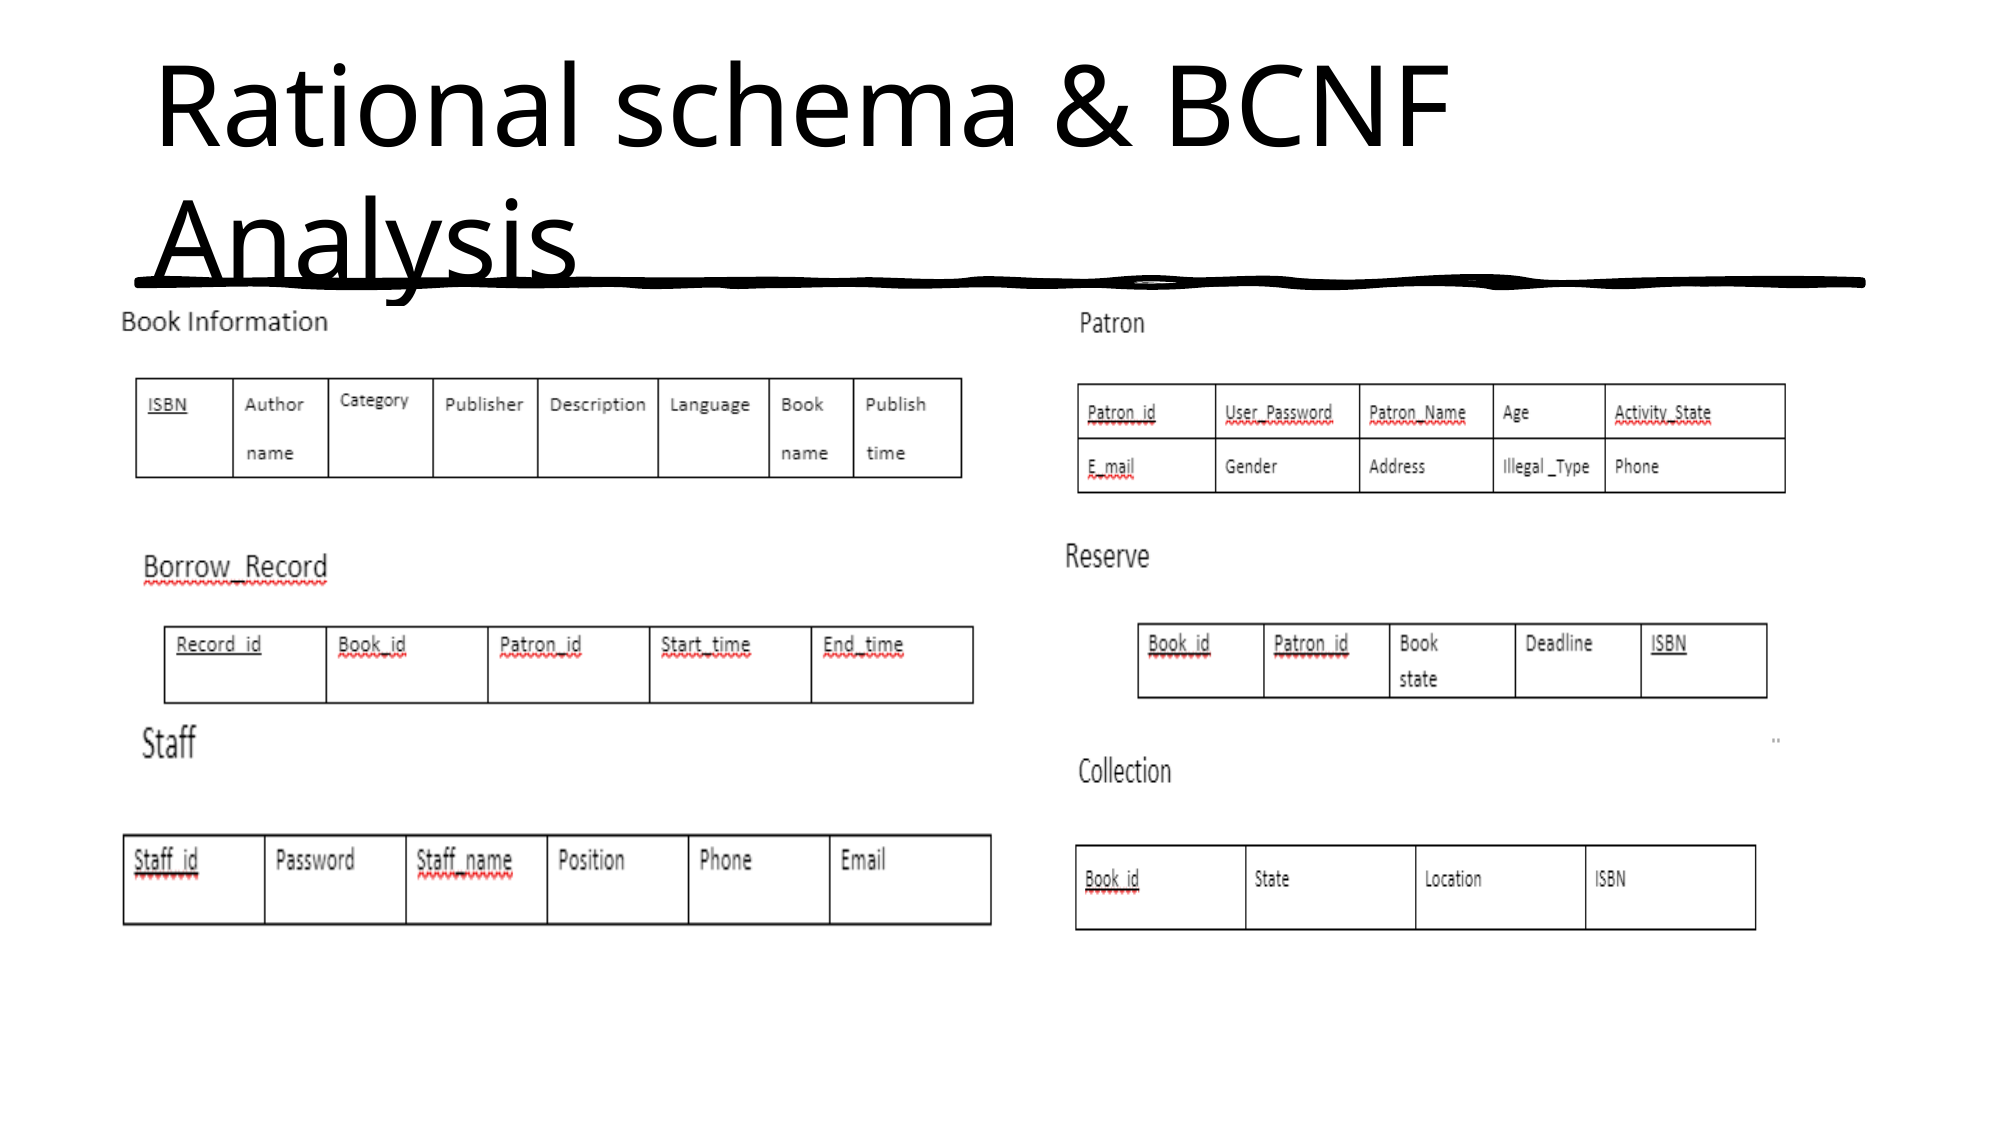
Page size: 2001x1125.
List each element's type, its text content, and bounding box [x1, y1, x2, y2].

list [120, 305, 1000, 491]
picture [1075, 294, 1804, 514]
title Rational schema & BCNF Analysis [137, 59, 1863, 278]
picture [120, 532, 1013, 944]
picture [1060, 522, 1789, 725]
picture [1068, 737, 1781, 960]
